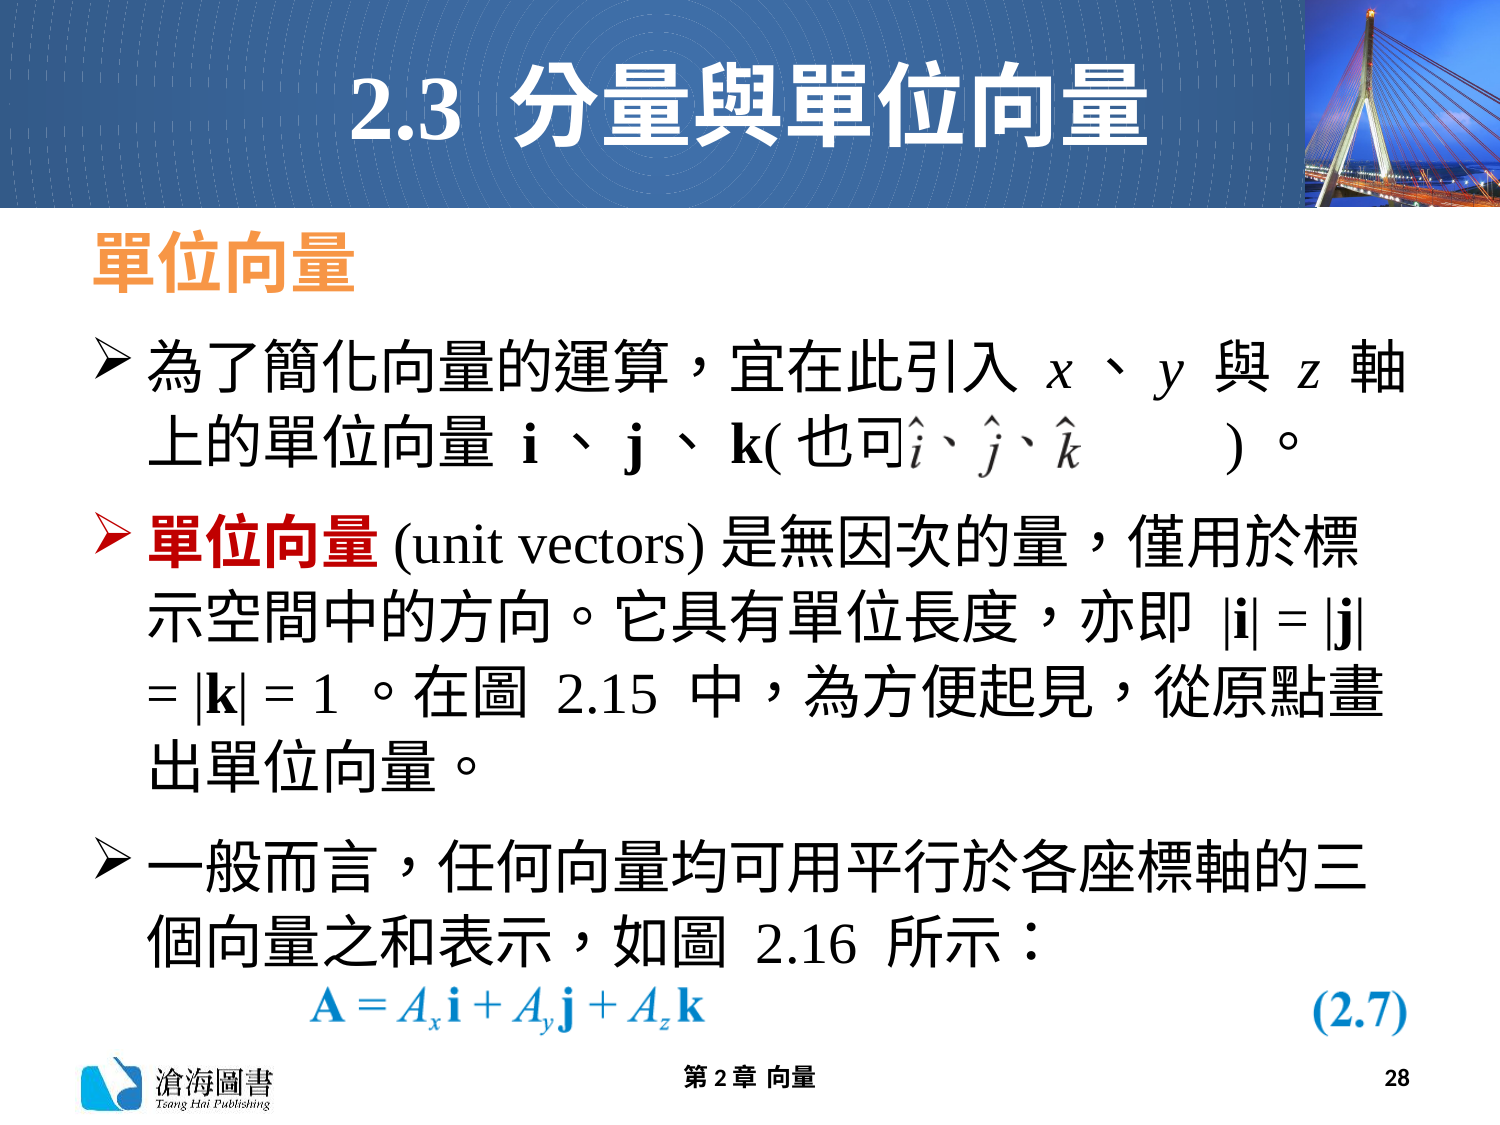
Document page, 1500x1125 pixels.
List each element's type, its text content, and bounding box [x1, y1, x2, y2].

title 2.3 分量與單位向量 [75, 21, 1425, 185]
picture [75, 1049, 274, 1118]
slide_number 28 [1074, 1046, 1425, 1107]
list 單位向量 為了簡化向量的運算，宜在此引入 x、y 與 z 軸上的單位向量 i、j、k(也可寫成 )。 單位向量(unit vectors)是無因次的量，僅用於標示空間中的方向。它具有單位長度，亦即 |i| = |j| = |k| = 1。在圖 2.15 中，為方便起見，從原點畫出單位向量。 一般而言，任何向量均可用平行於各座標軸的三個向量之和表示，如圖 2.16 所示： [75, 219, 1425, 1043]
picture [1305, 0, 1500, 207]
picture [300, 975, 1409, 1043]
picture [901, 408, 1081, 481]
footer 第2章 向量 [512, 1051, 988, 1107]
